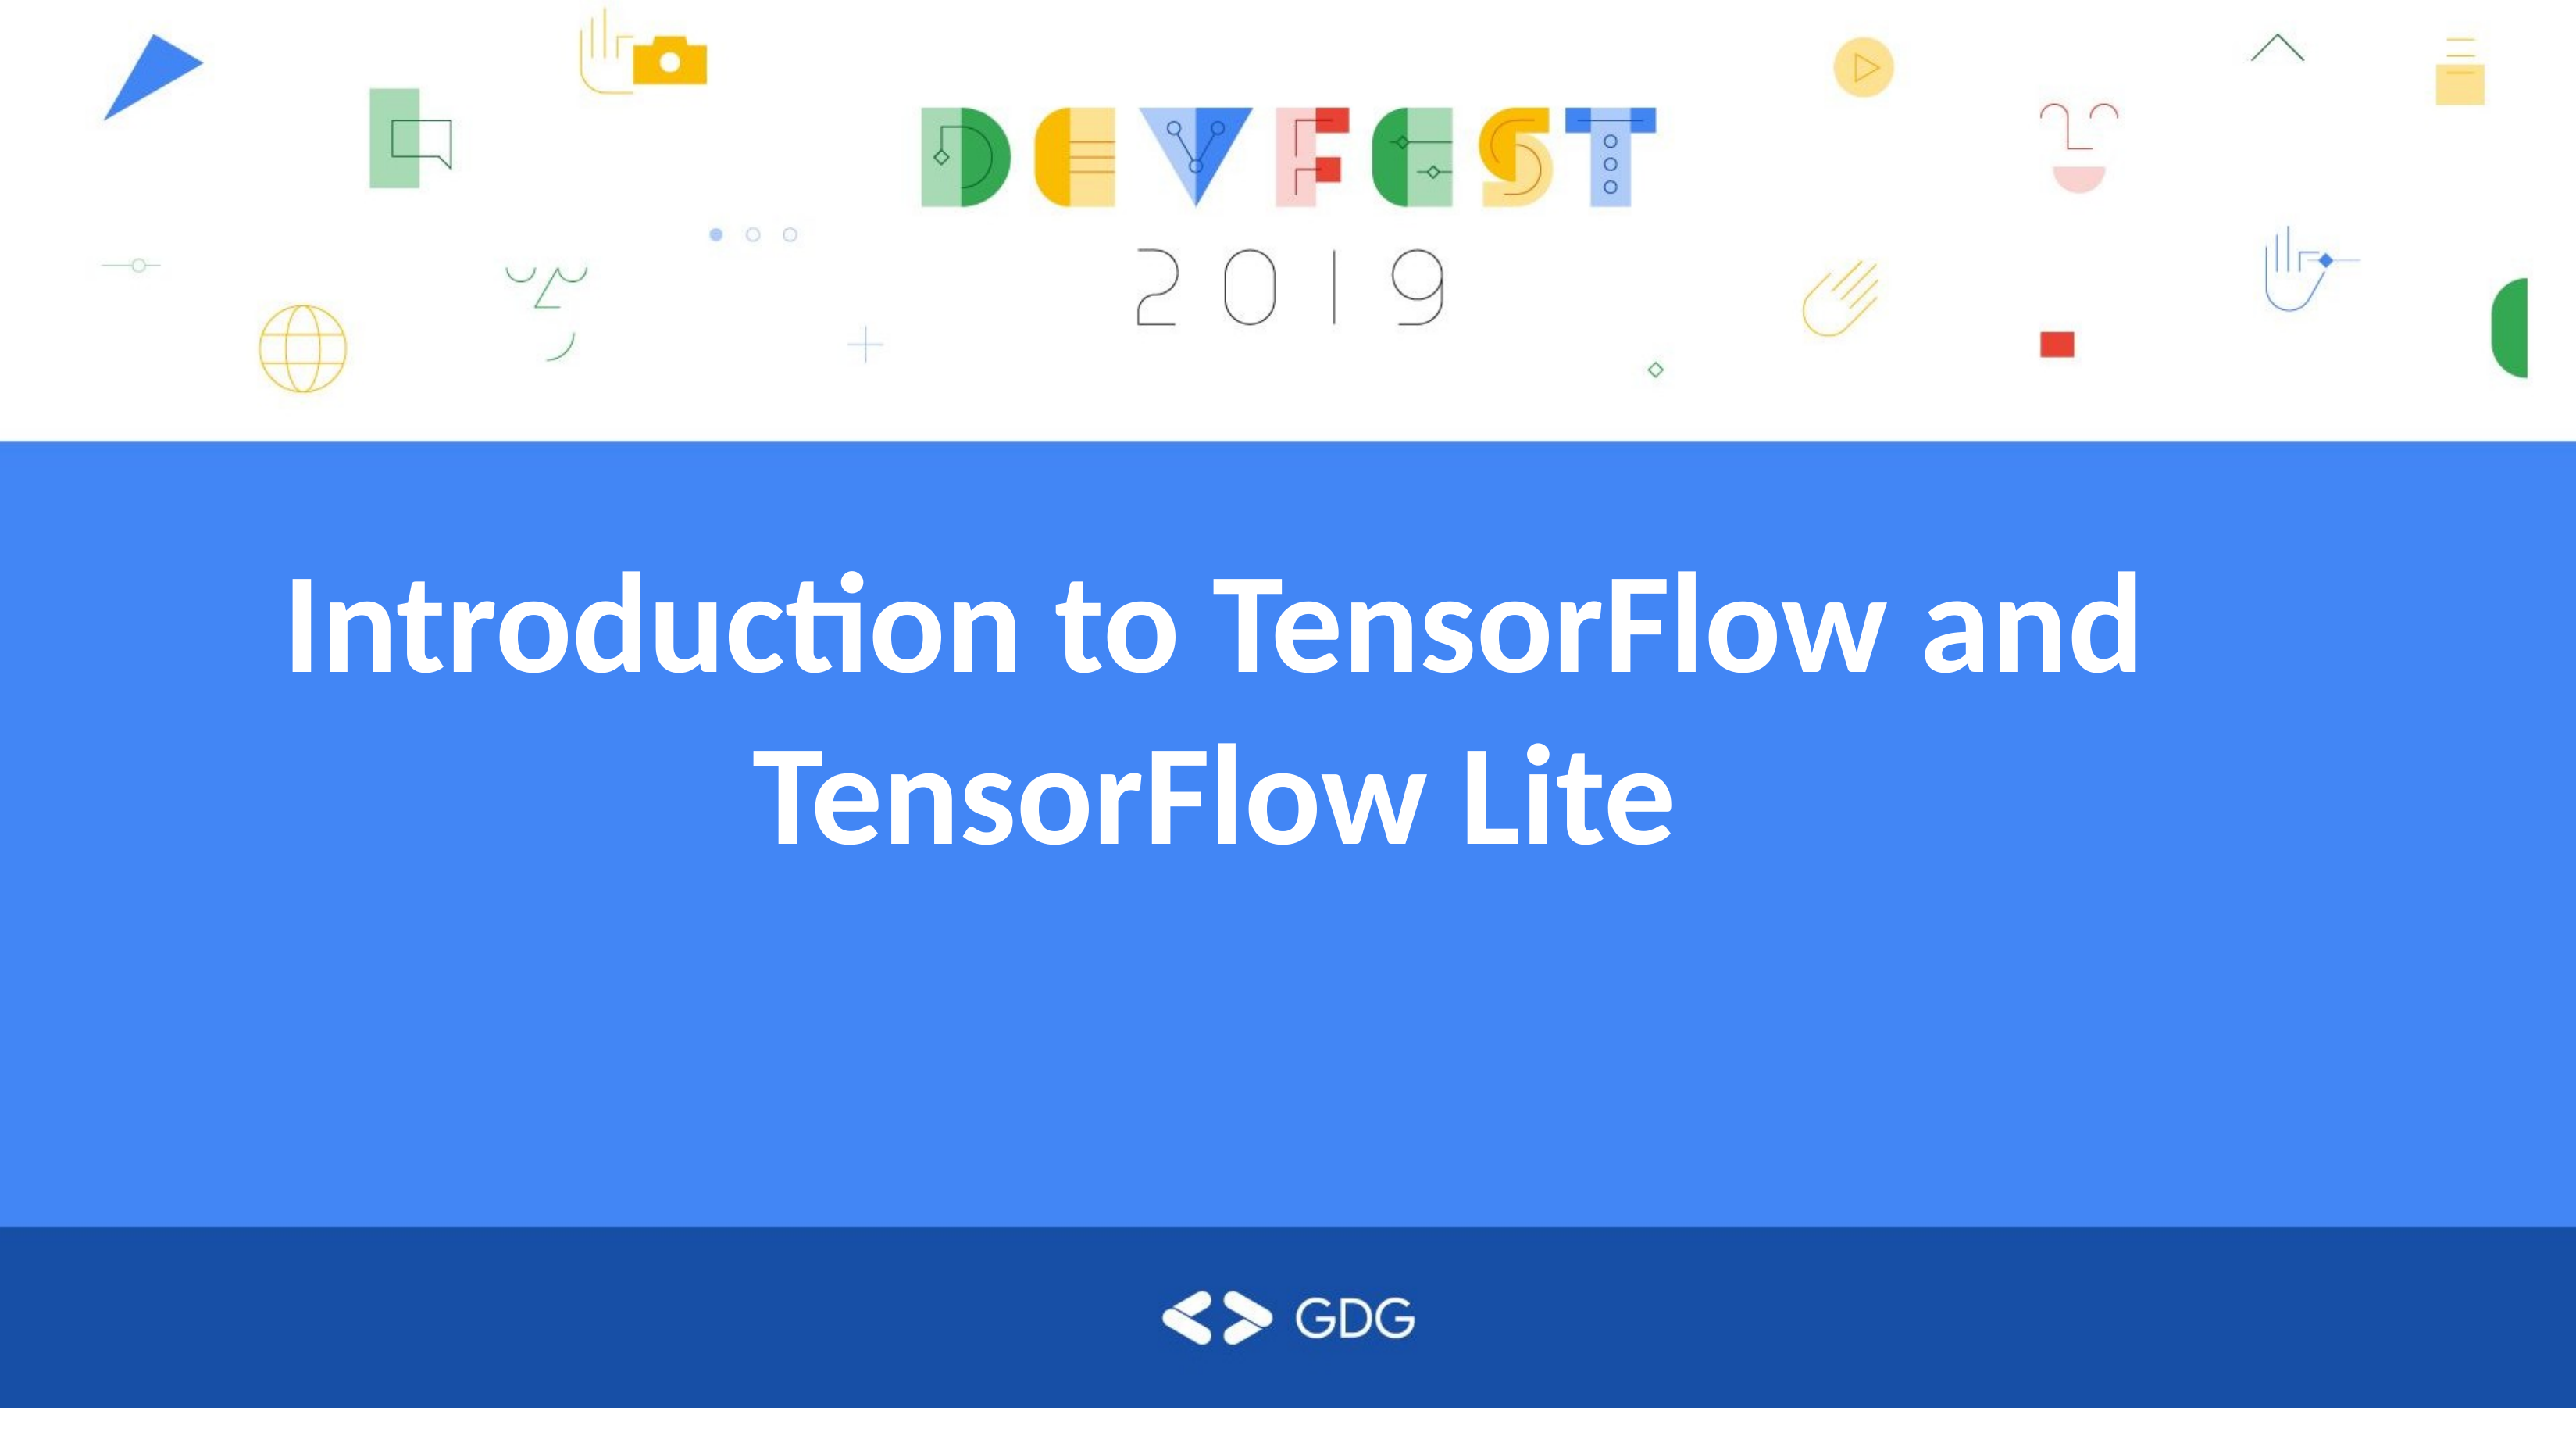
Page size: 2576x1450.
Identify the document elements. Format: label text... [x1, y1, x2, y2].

text_box [0, 0, 2576, 1408]
text_box Introduction to TensorFlow and TensorFlow Lite [67, 528, 2362, 704]
